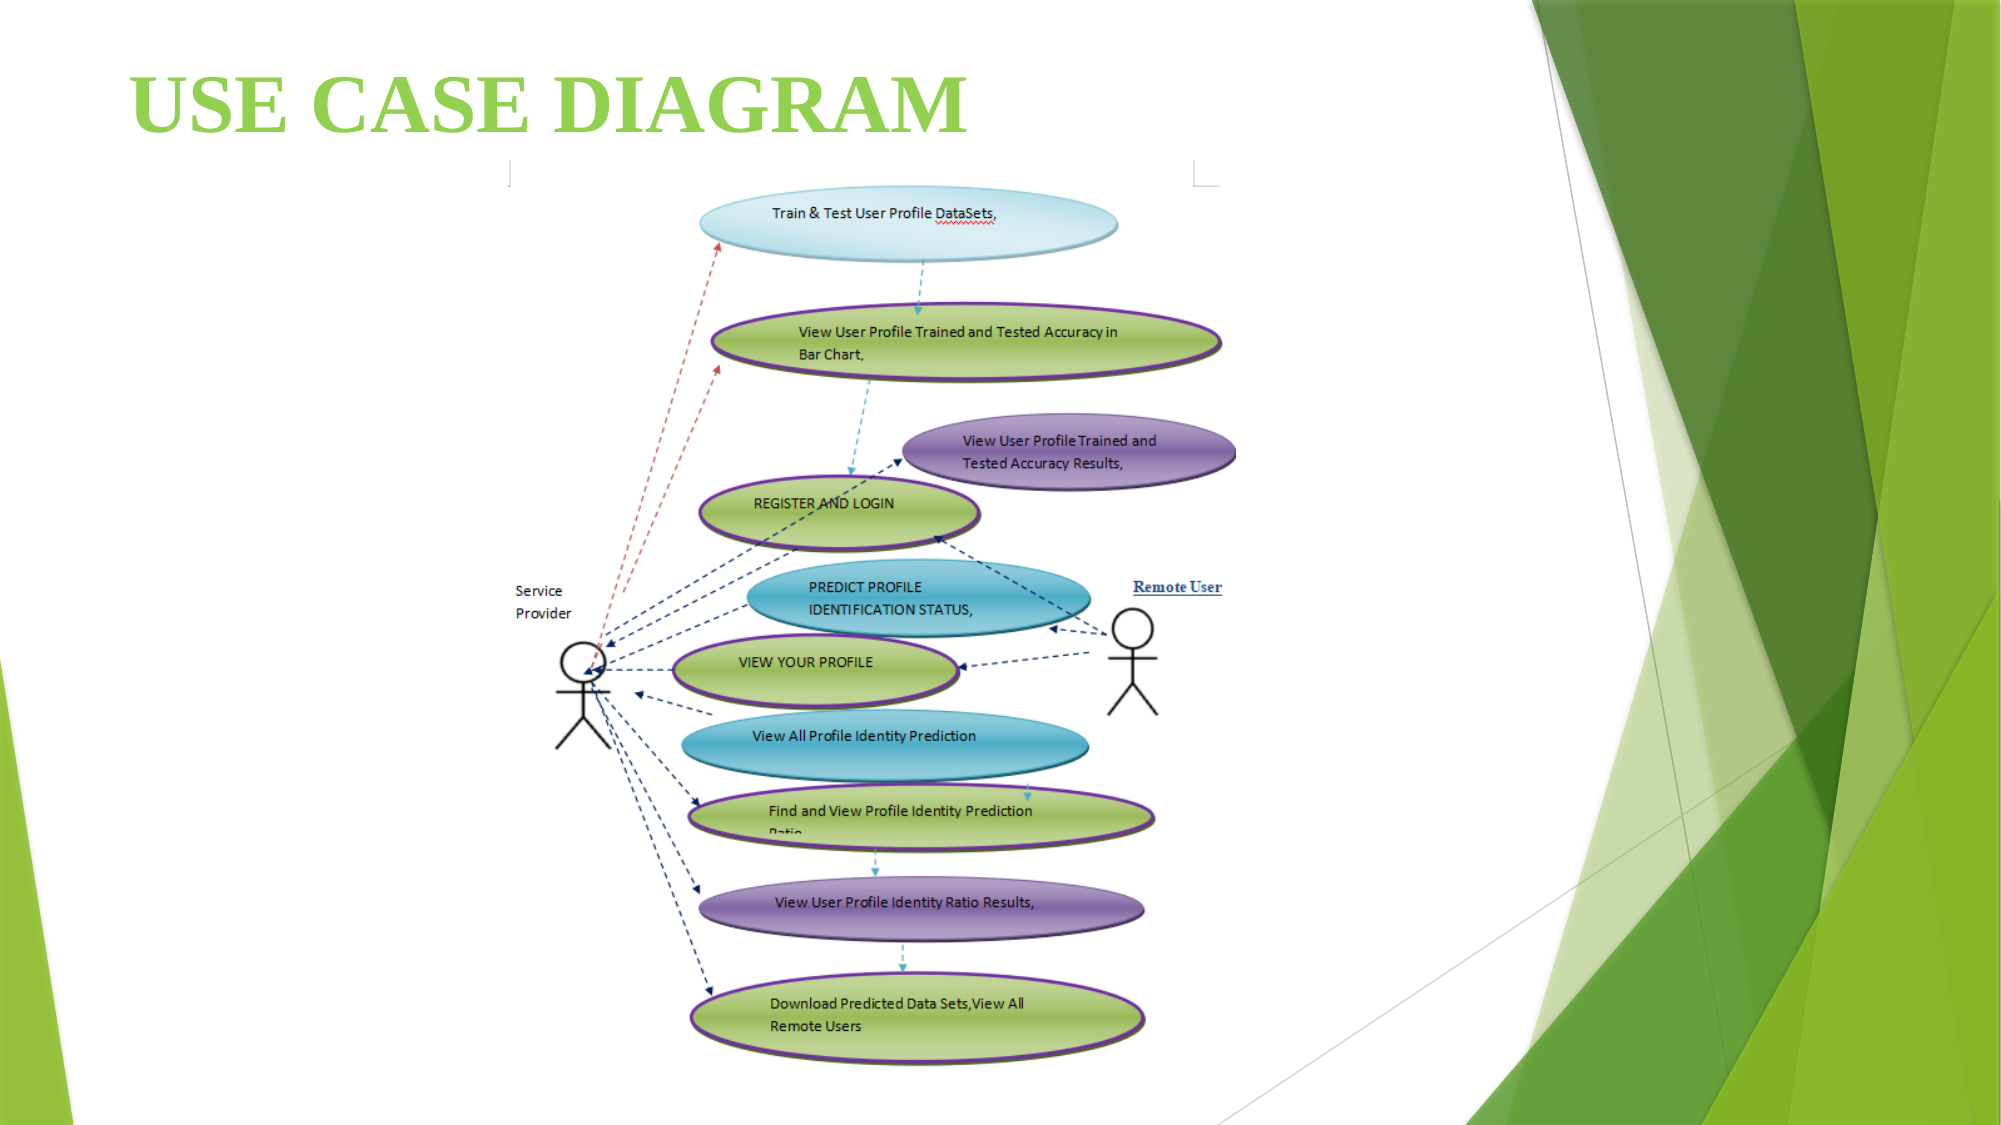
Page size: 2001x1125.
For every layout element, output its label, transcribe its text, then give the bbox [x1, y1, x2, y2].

text_box [84, 41, 507, 409]
picture [507, 156, 1236, 1086]
text_box USE CASE DIAGRAM [113, 41, 1004, 156]
